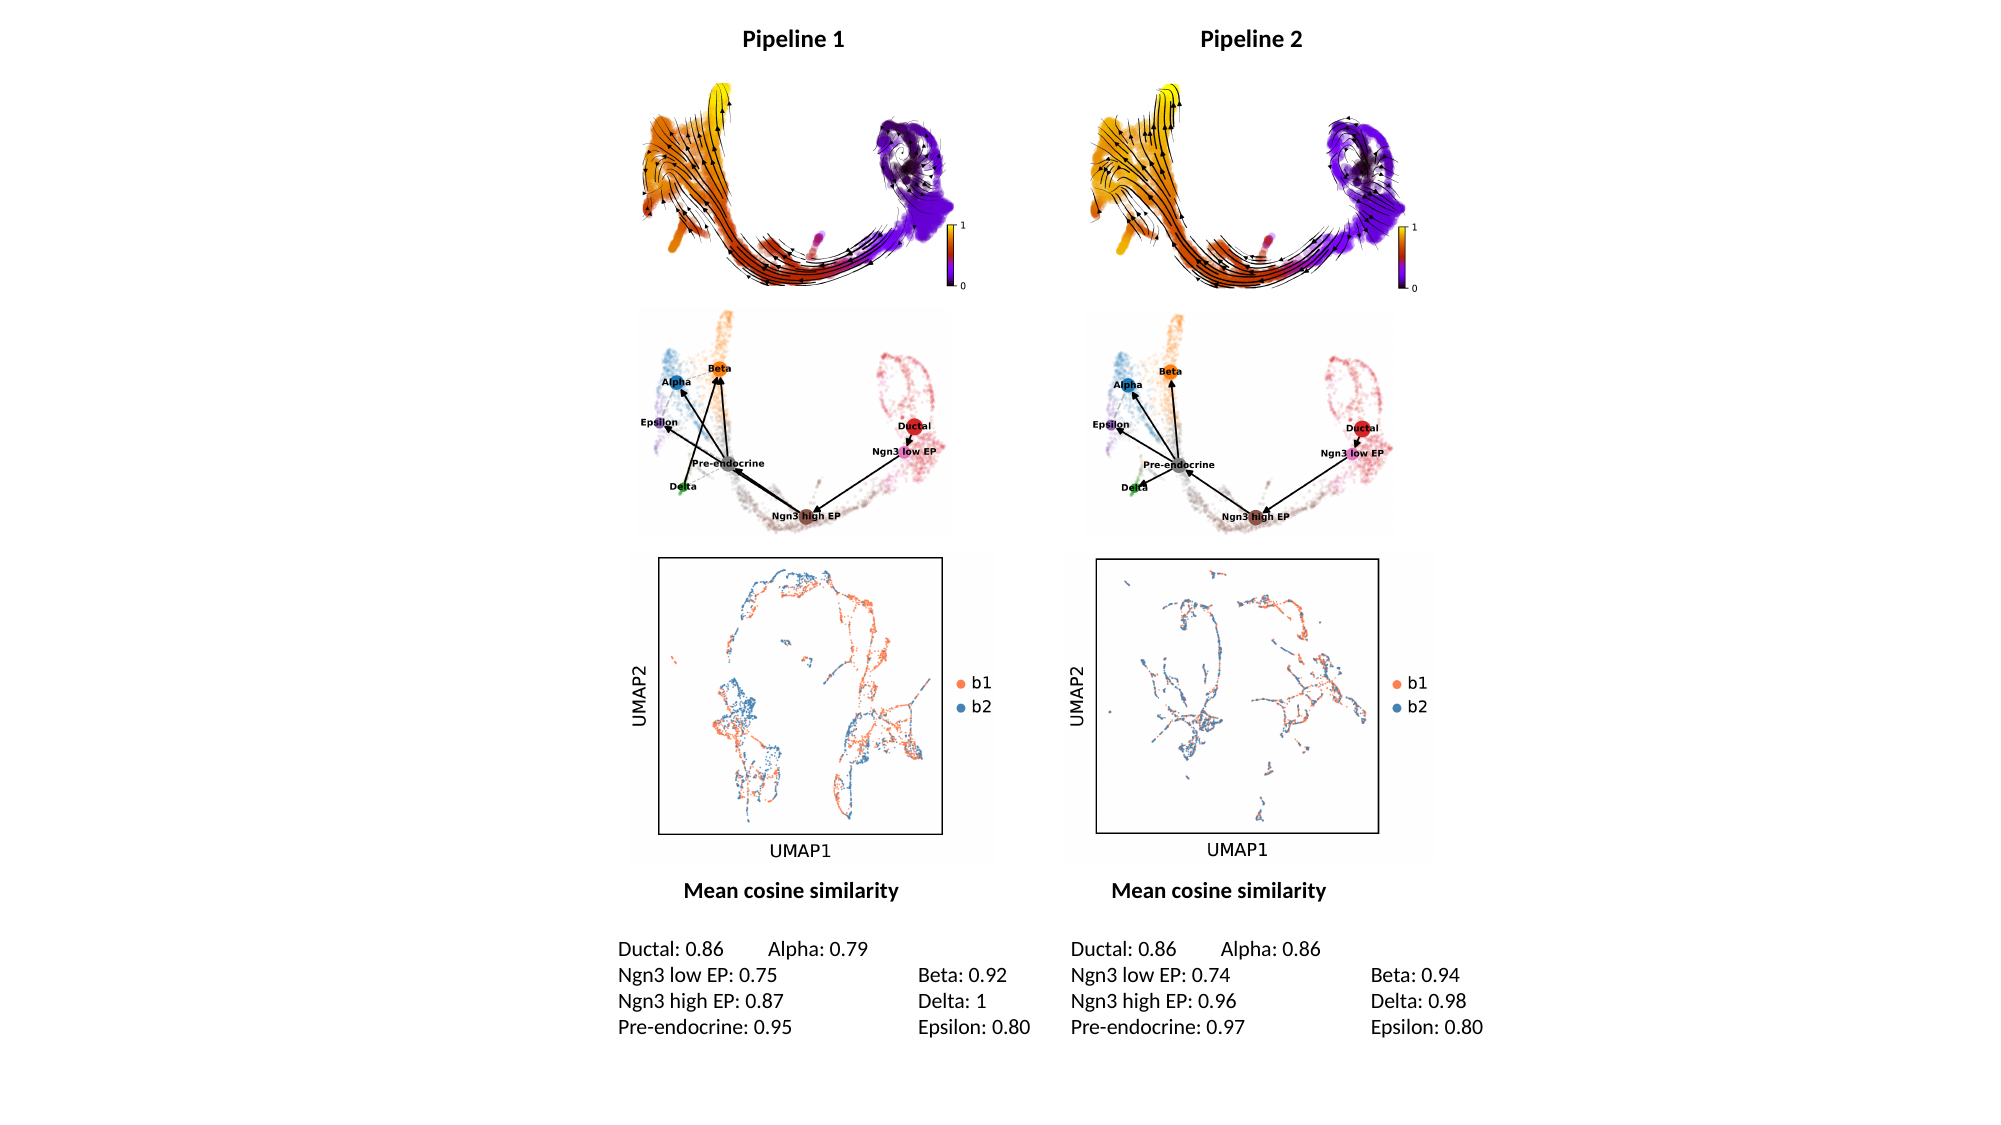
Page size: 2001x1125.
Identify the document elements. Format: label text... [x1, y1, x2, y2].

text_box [1046, 868, 1499, 1125]
picture [638, 307, 950, 536]
picture [628, 550, 995, 866]
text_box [580, 868, 1046, 1125]
picture [1065, 550, 1434, 863]
picture [638, 81, 970, 293]
text_box Pipeline 1 [569, 15, 1019, 61]
picture [1086, 81, 1418, 297]
picture [1086, 311, 1397, 539]
text_box Pipeline 2 [1027, 15, 1477, 61]
